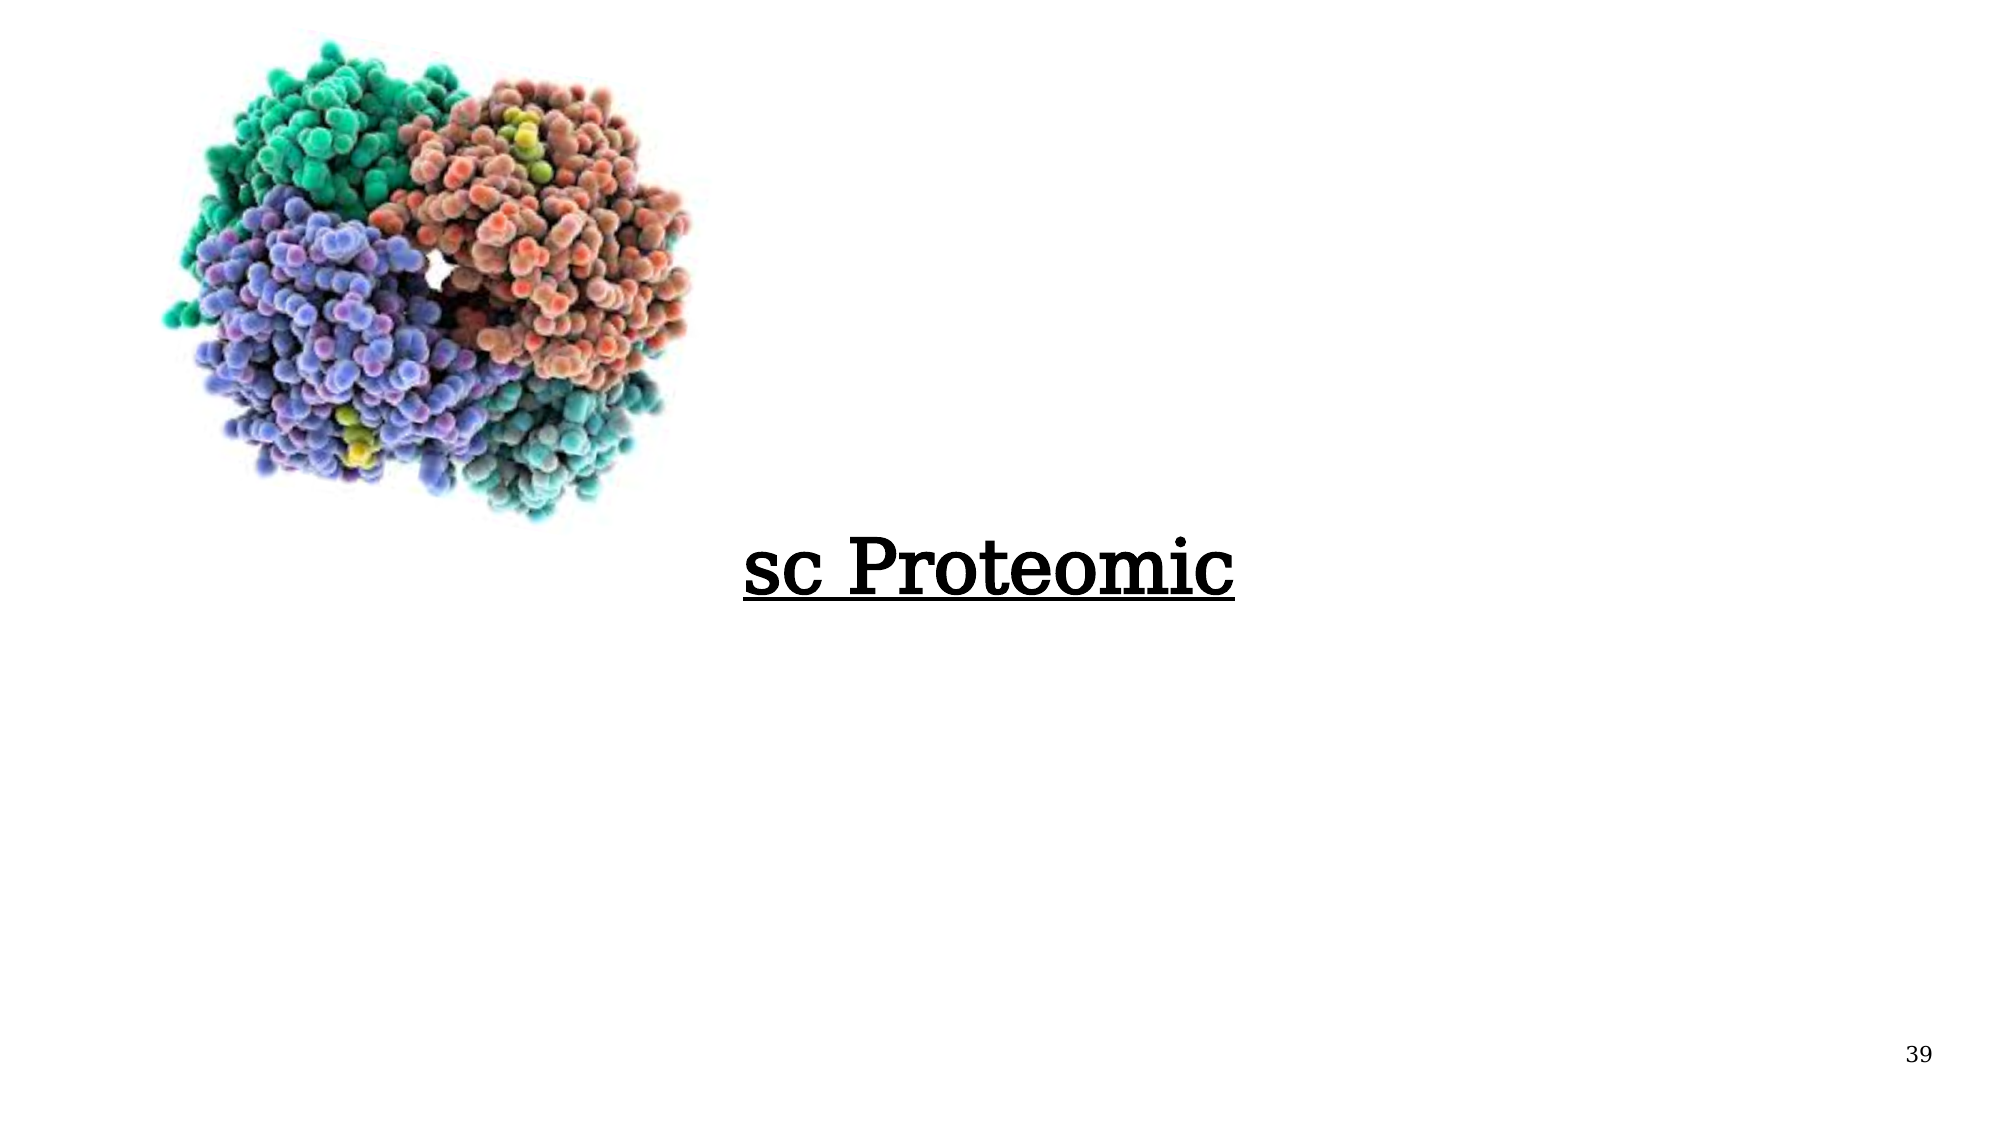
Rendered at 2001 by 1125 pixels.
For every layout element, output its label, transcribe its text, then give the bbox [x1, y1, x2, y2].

picture [60, 1, 810, 539]
text_box sc Proteomic [590, 510, 1388, 616]
text_box 39 [1844, 1033, 1995, 1075]
